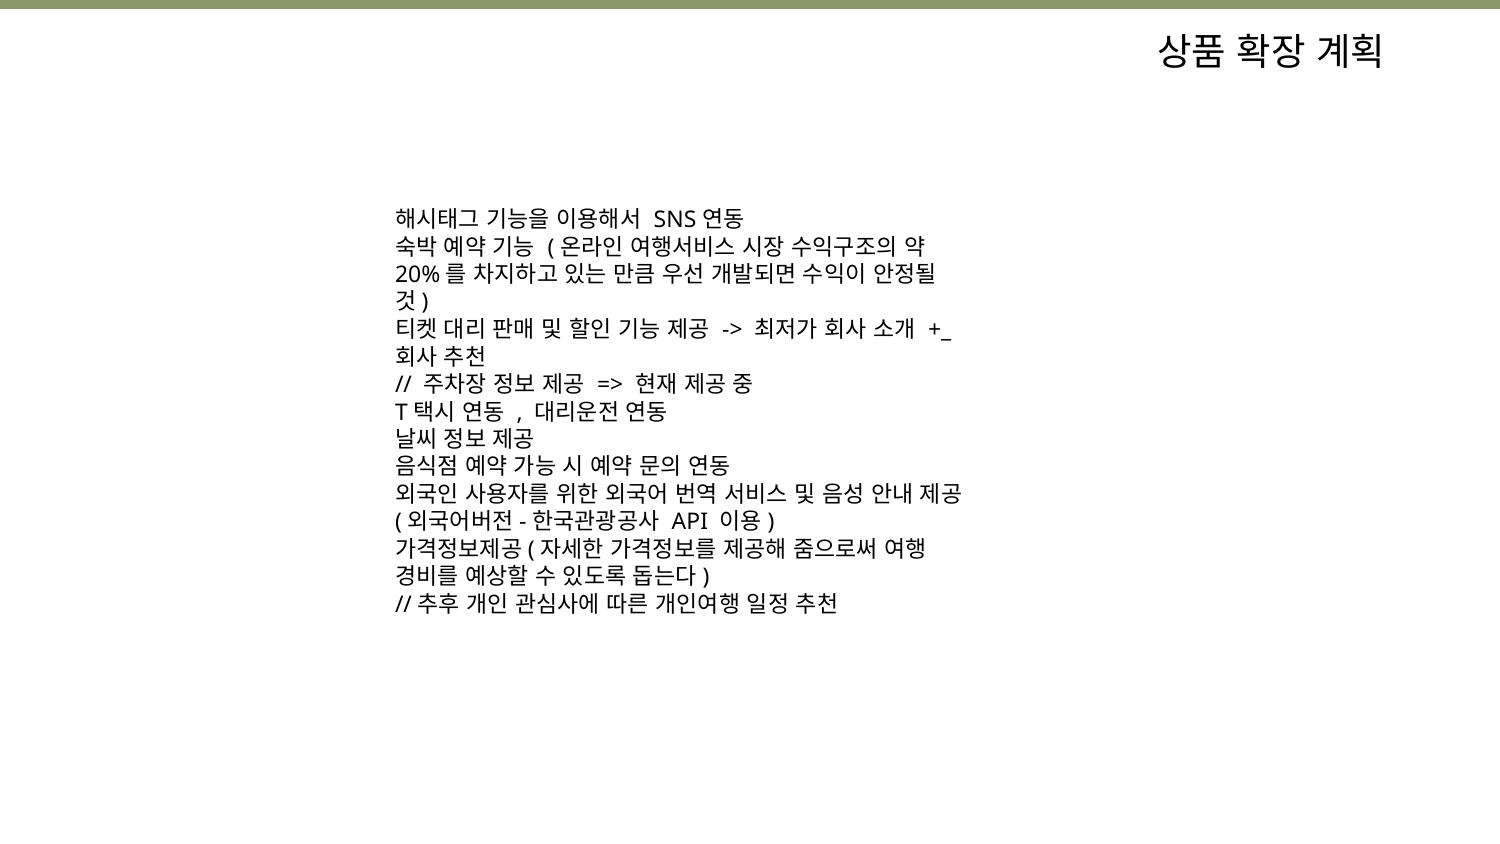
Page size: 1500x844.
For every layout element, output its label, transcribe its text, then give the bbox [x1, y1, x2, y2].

text_box 상품 확장 계획 [1142, 20, 1411, 80]
text_box 해시태그 기능을 이용해서 SNS연동 숙박 예약 기능 (온라인 여행서비스 시장 수익구조의 약 20%를 차지하고 있는 만큼 우선 개발되면 수익이 안정될 것) 티켓 대리 판매 및 할인 기능 제공 -> 최저가 회사 소개 +_ 회사 추천 // 주차장 정보 제공 => 현재 제공 중 T택시 연동 , 대리운전 연동 날씨 정보 제공 음식점 예약 가능 시 예약 문의 연동 외국인 사용자를 위한 외국어 번역 서비스 및 음성 안내 제공(외국어버전-한국관광공사 API 이용) 가격정보제공(자세한 가격정보를 제공해 줌으로써 여행 경비를 예상할 수 있도록 돕는다) //추후 개인 관심사에 따른 개인여행 일정 추천 [230, 197, 981, 625]
